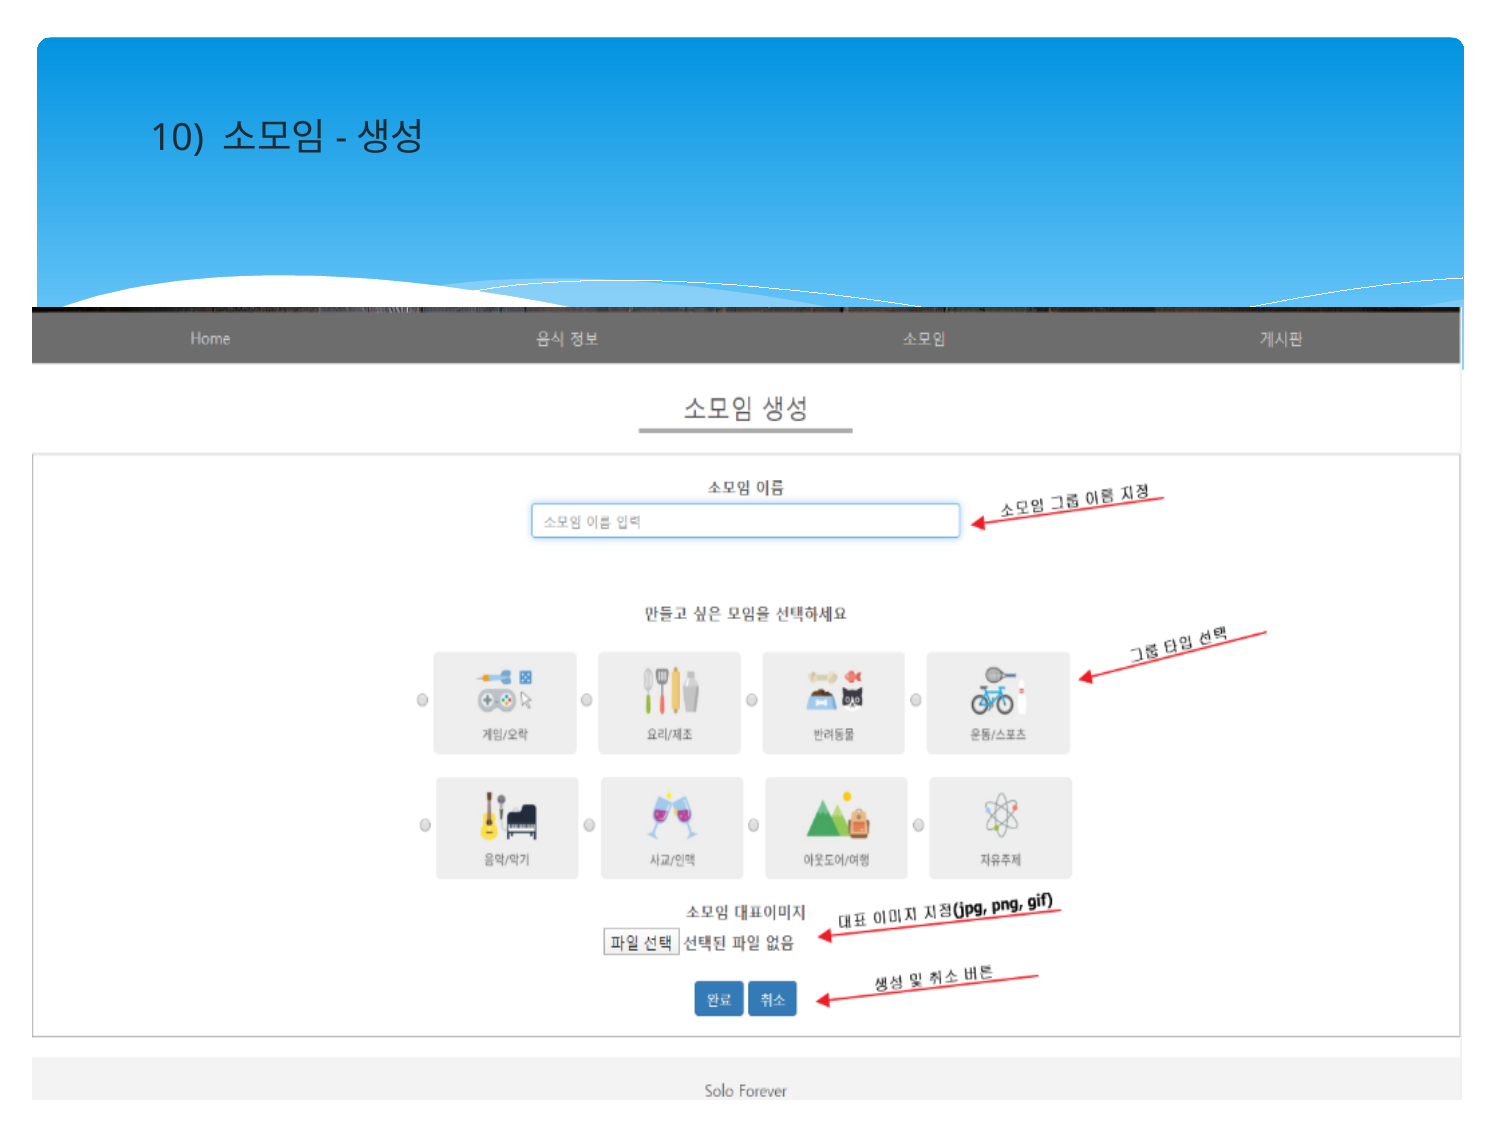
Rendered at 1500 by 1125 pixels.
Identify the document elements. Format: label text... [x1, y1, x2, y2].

text_box 10) 소모임-생성 [135, 67, 1485, 200]
picture [32, 306, 1462, 1100]
